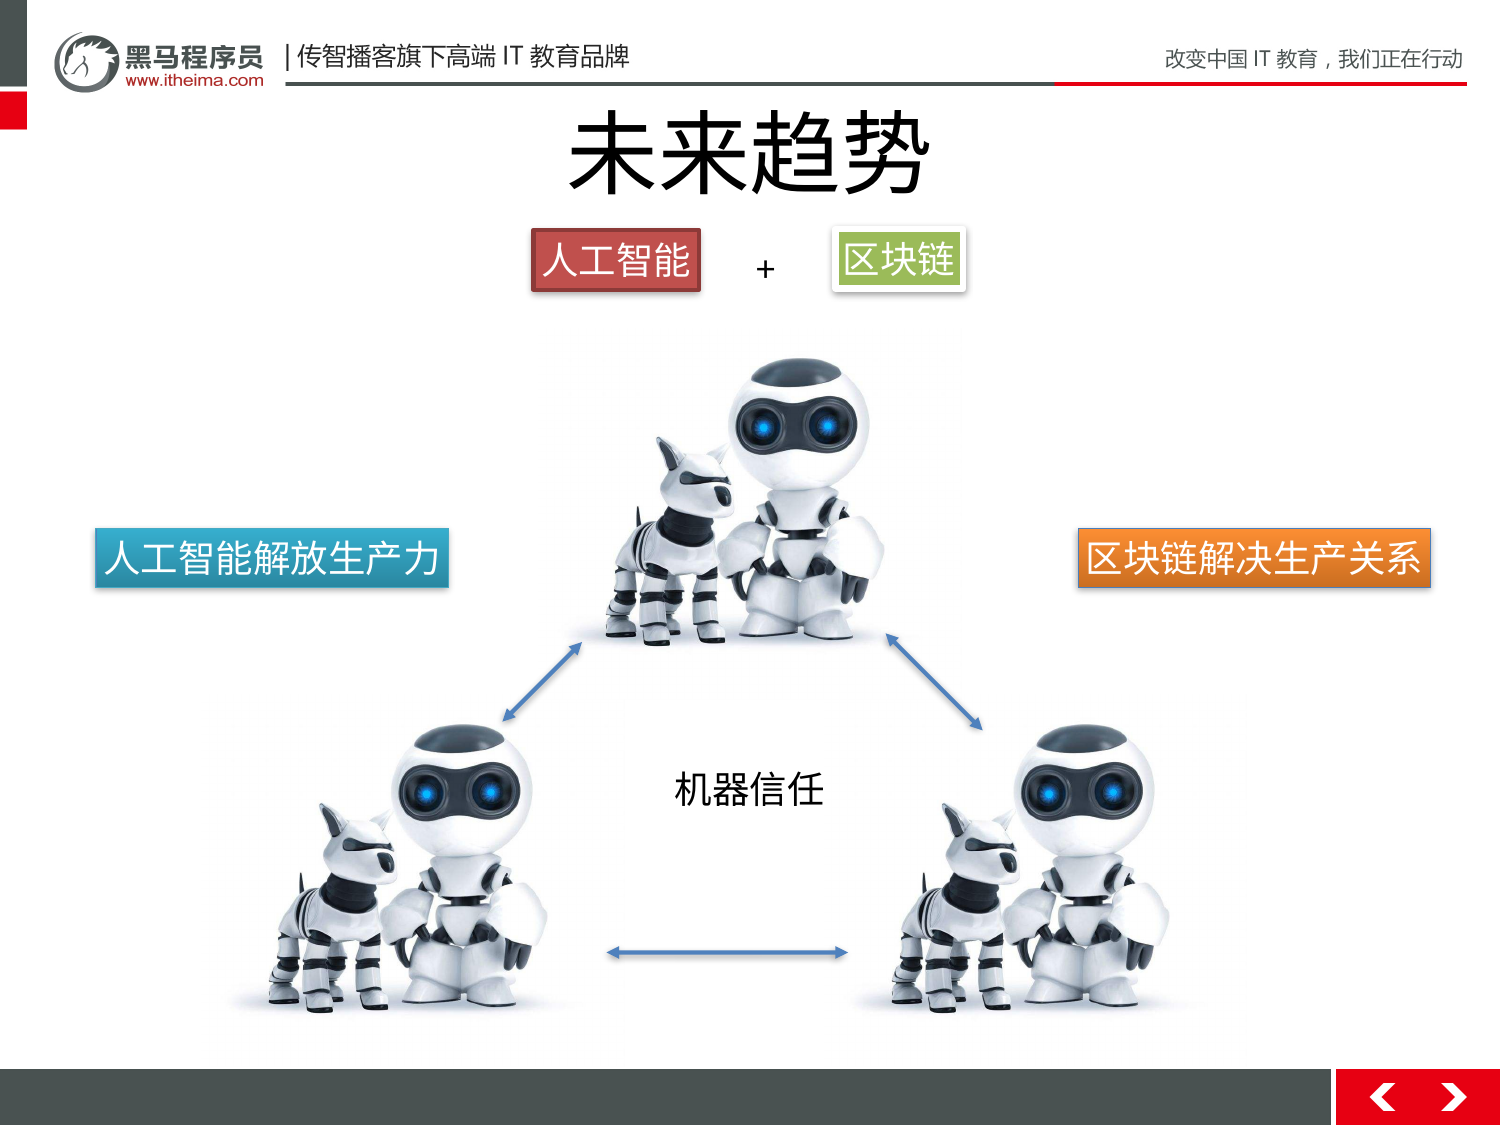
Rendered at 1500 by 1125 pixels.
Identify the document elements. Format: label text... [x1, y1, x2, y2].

text_box 未来趋势 [558, 88, 942, 214]
text_box 区块链 [835, 228, 964, 289]
text_box 区块链解决生产关系 [1078, 528, 1431, 588]
picture [0, 0, 1500, 1125]
text_box 机器信任 [667, 758, 818, 819]
text_box 人工智能解放生产力 [95, 528, 449, 588]
text_box + [749, 236, 784, 296]
text_box 人工智能 [533, 229, 699, 290]
